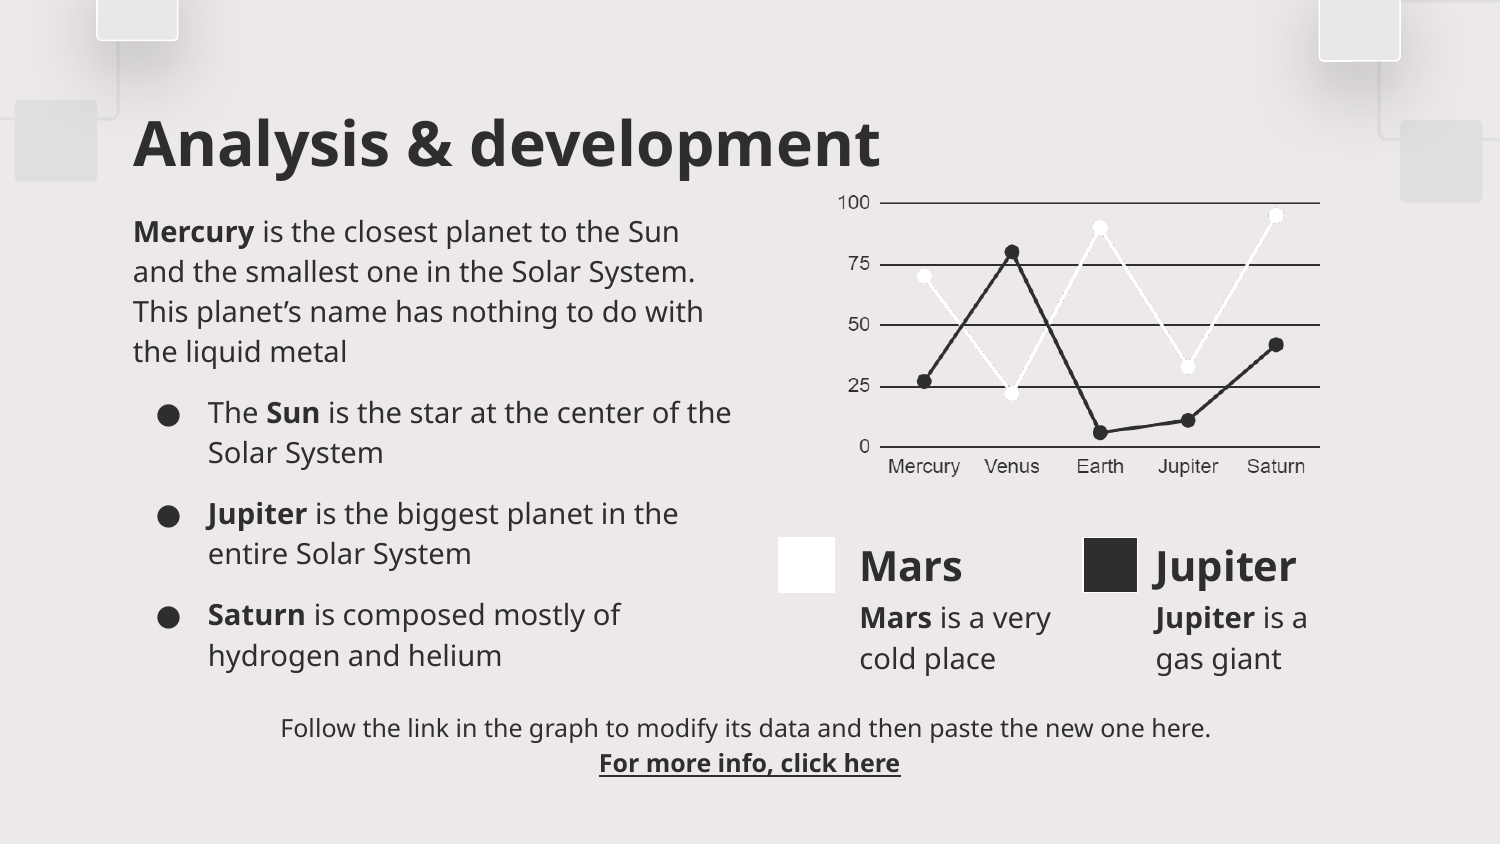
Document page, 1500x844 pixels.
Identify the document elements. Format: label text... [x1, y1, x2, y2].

text_box [1083, 537, 1138, 593]
text_box Jupiter is a gas giant [1140, 579, 1369, 682]
text_box Mars [844, 525, 1073, 579]
text_box Follow the link in the graph to modify its data and then paste the new one here. For more info, click here [118, 693, 1382, 756]
text_box Mars is a very cold place [844, 579, 1073, 682]
title Analysis & development [118, 88, 1382, 193]
picture [824, 192, 1324, 501]
text_box Jupiter [1140, 525, 1369, 579]
text_box [779, 537, 834, 593]
text_box Mercury is the closest planet to the Sun and the smallest one in the Solar System. This planet’s name has nothing to do with the liquid metal The Sun is the star at the center of the Solar System Jupiter is the biggest planet in the entire Solar System Saturn is composed mostly of hydrogen and helium [118, 192, 750, 682]
